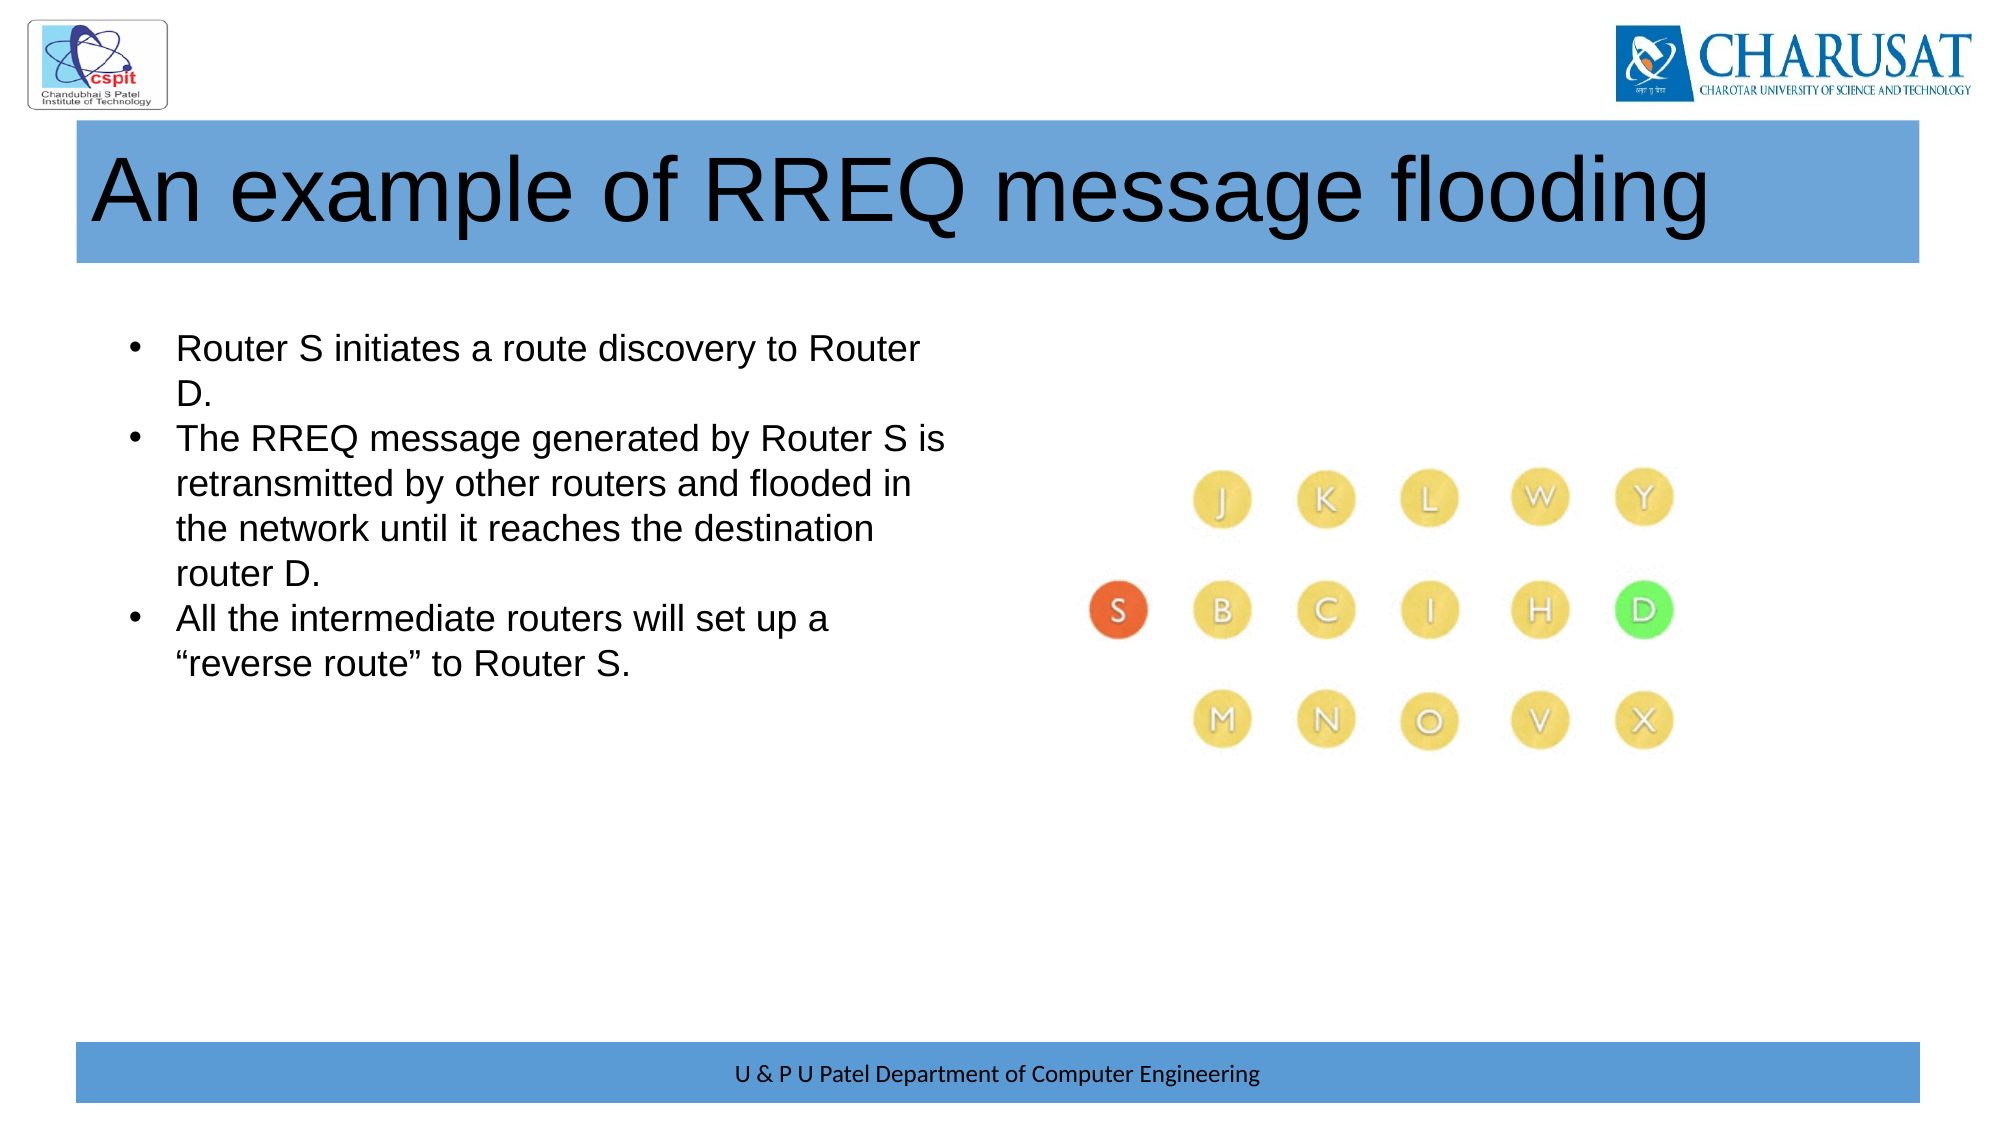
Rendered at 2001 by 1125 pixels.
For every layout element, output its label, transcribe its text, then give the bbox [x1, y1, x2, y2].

picture [1609, 16, 1979, 106]
title An example of RREQ message flooding [76, 120, 1920, 263]
text_box Router S initiates a route discovery to Router D. The RREQ message generated by Router S is retransmitted by other routers and flooded in the network until it reaches the destination router D. All the intermediate routers will set up a “reverse route” to Router S. [114, 316, 967, 692]
picture [21, 16, 173, 113]
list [1065, 292, 2000, 993]
